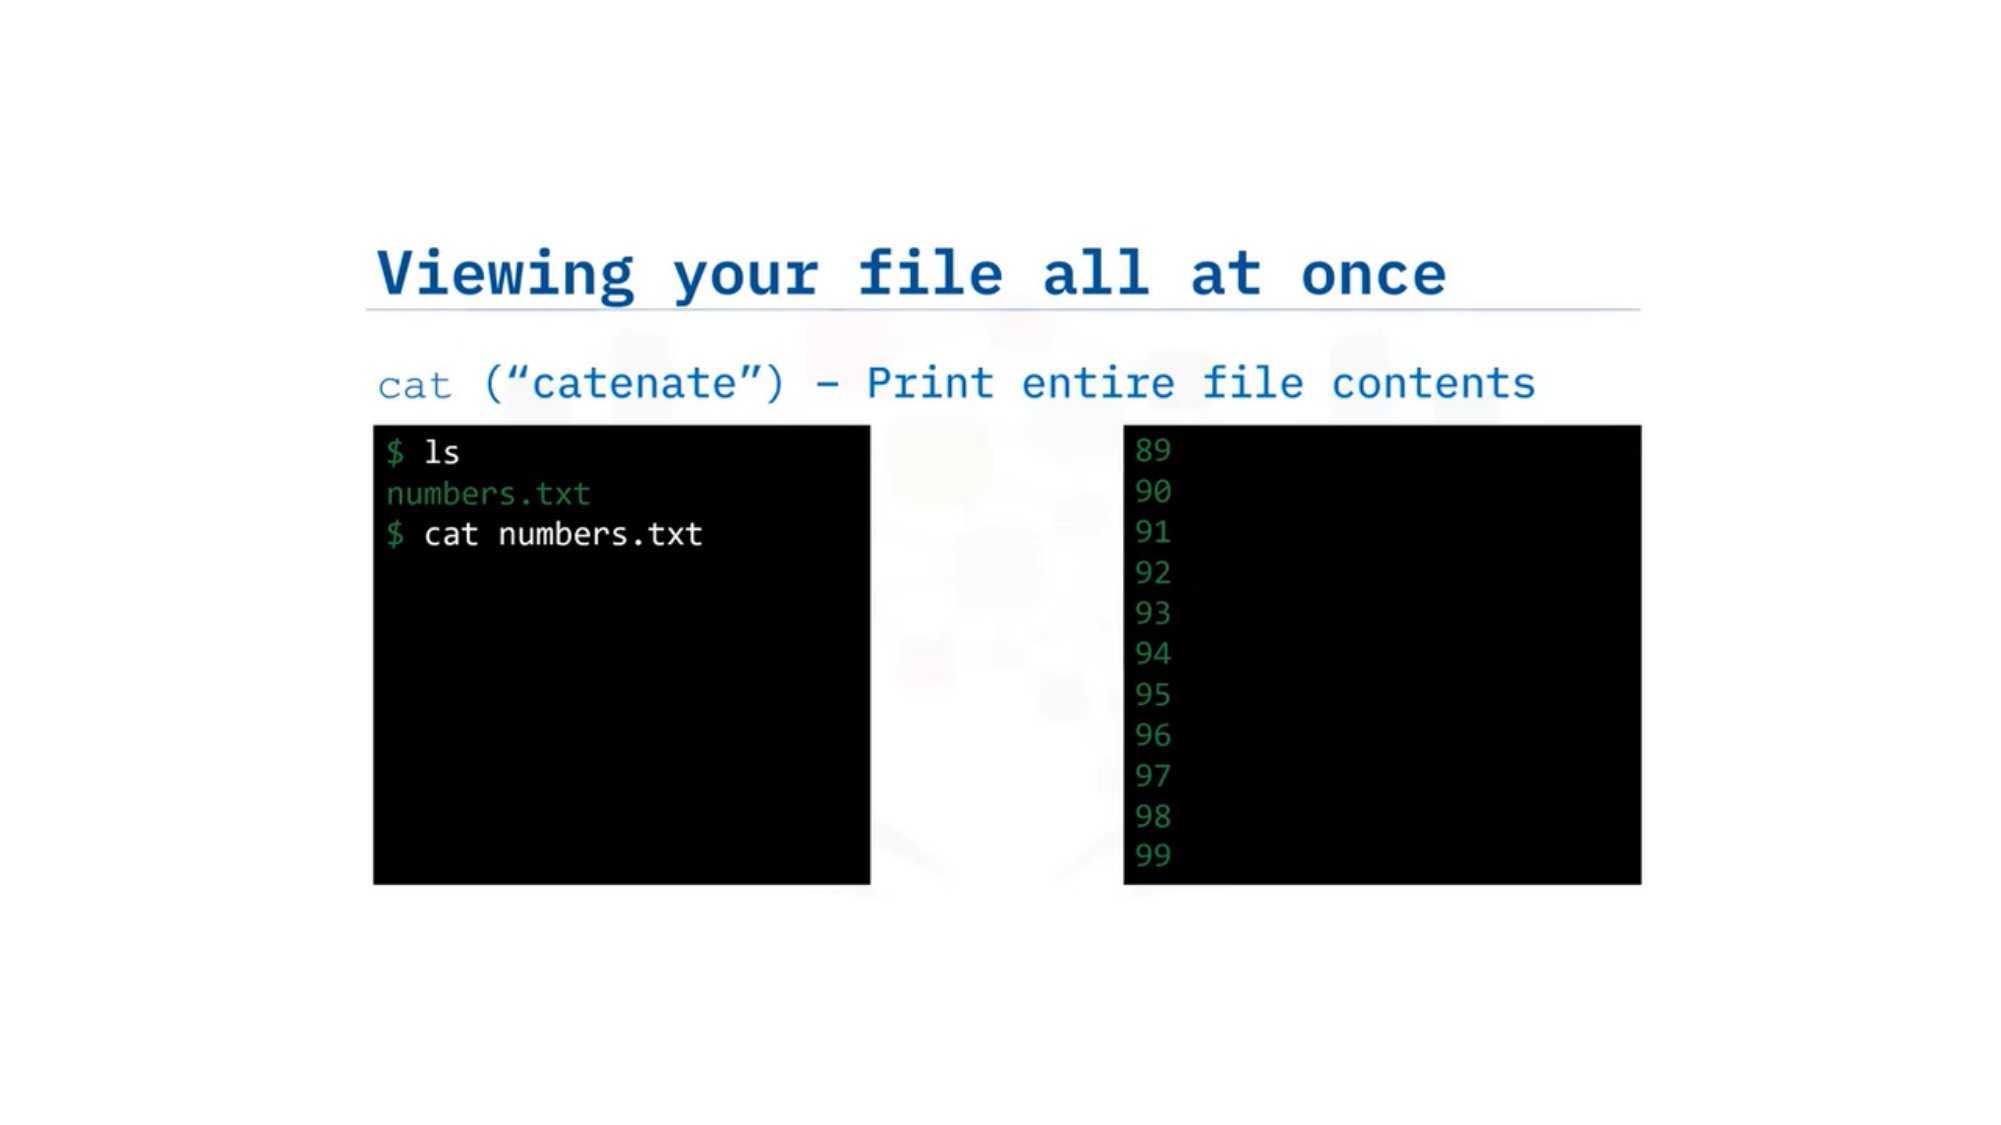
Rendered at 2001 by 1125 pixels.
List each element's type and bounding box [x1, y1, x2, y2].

picture [328, 221, 1672, 904]
